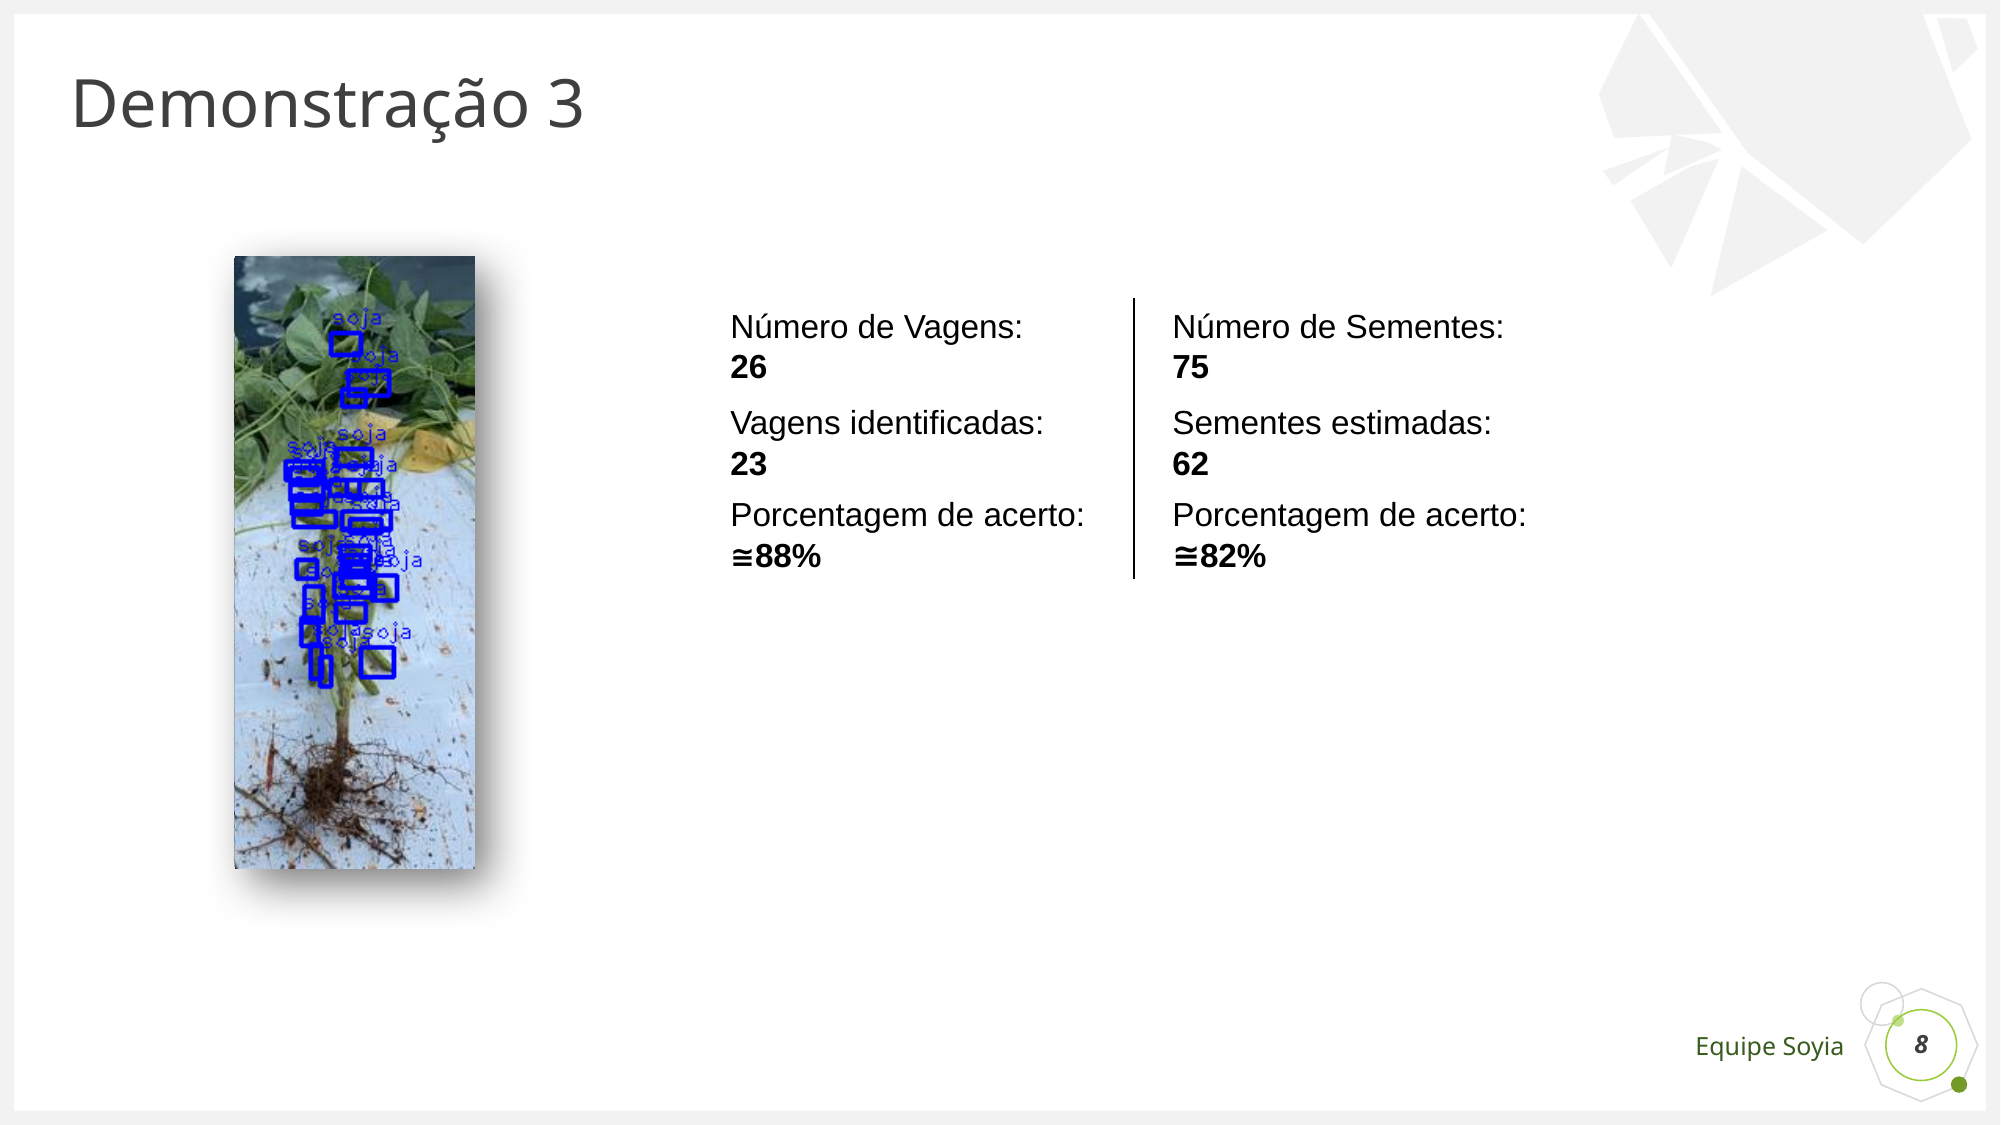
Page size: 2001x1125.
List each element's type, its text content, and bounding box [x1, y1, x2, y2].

text_box Porcentagem de acerto: [1157, 485, 1546, 541]
text_box ≅88% [715, 526, 1050, 582]
text_box Sementes estimadas: [1157, 393, 1516, 449]
text_box Porcentagem de acerto: [715, 485, 1104, 541]
text_box 23 [715, 434, 1050, 485]
slide_number ‹#› [1885, 1008, 1958, 1082]
text_box Número de Sementes: 75 [1157, 298, 1539, 393]
text_box Número de Vagens: 26 [715, 298, 1050, 393]
text_box 62 [1157, 434, 1492, 485]
text_box Vagens identificadas: [715, 393, 1074, 449]
title Demonstração 3 [70, 70, 1932, 142]
picture [234, 255, 475, 869]
text_box ≅82% [1157, 541, 1492, 582]
